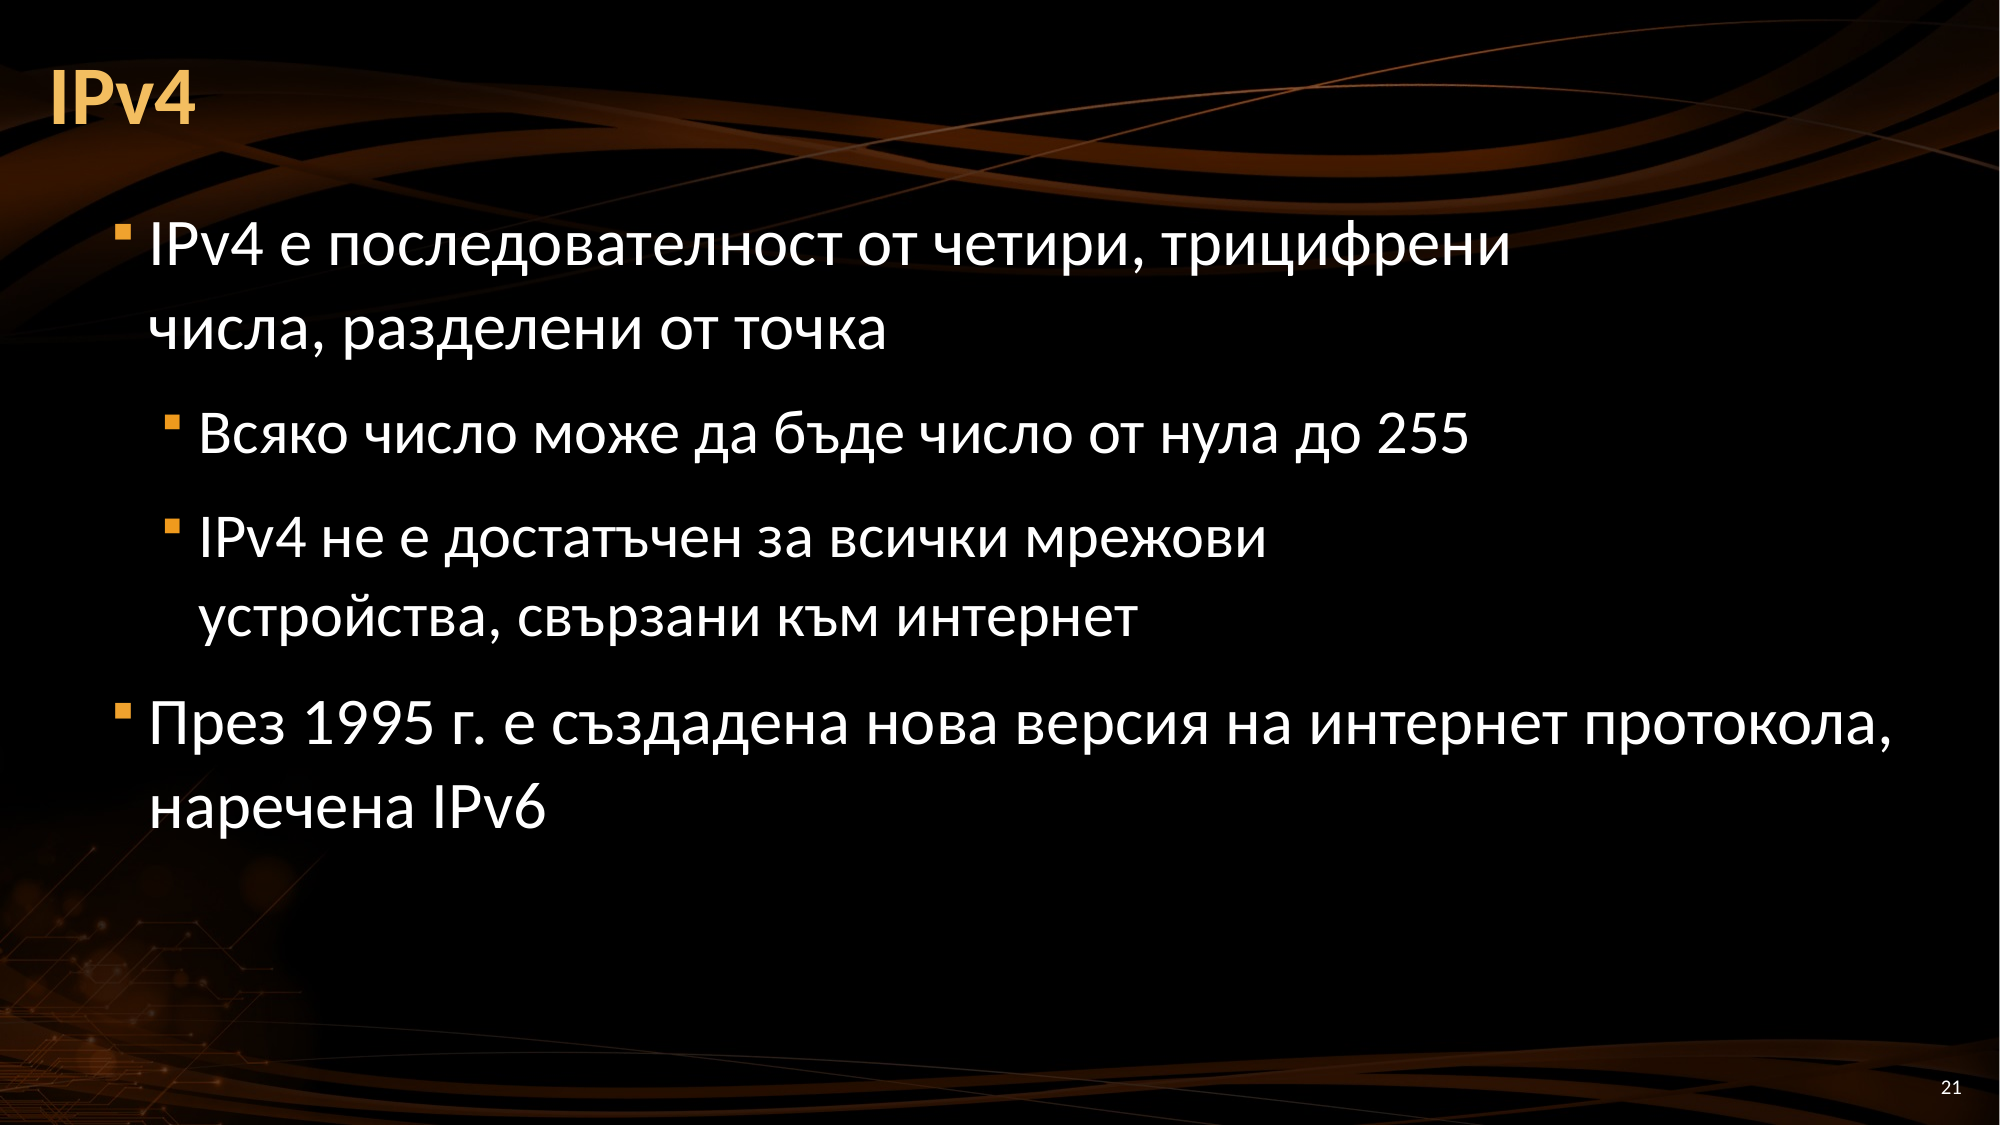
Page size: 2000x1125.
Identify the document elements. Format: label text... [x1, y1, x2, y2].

slide_number 21 [1897, 1070, 1968, 1103]
list IPv4 е последователност от четири, трицифрени числа, разделени от точка Всяко число може да бъде число от нула до 255 IPv4 не е достатъчен за всички мрежови устройства, свързани към интернет През 1995 г. е създадена нова версия на интернет протокола, наречена IPv6 [31, 189, 1968, 1103]
title IPv4 [30, 6, 1968, 189]
picture [0, 0, 2000, 1125]
